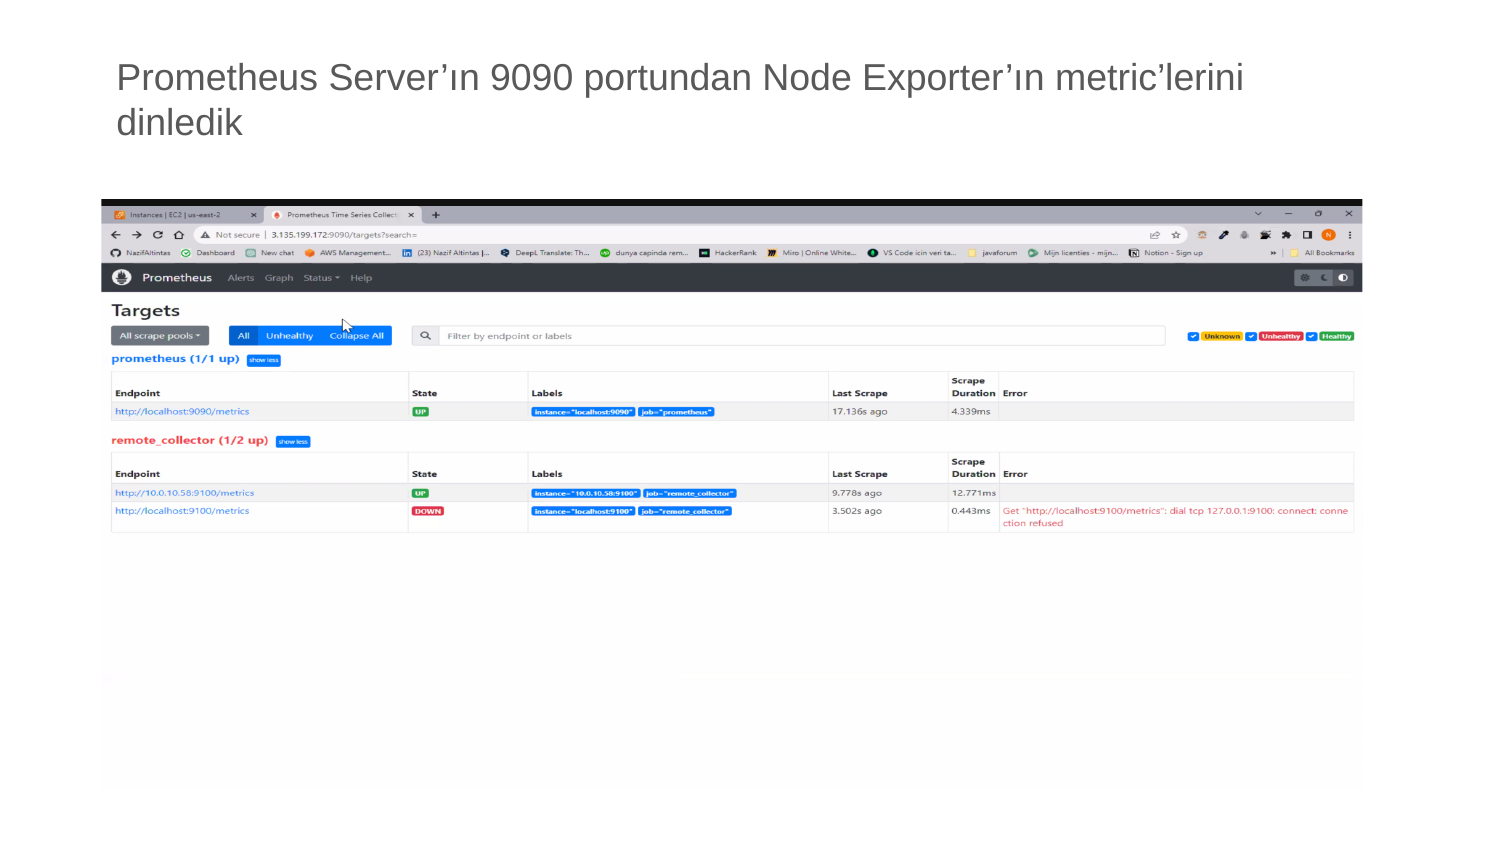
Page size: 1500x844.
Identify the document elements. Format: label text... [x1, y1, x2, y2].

picture [101, 199, 1363, 791]
text_box Prometheus Server’ın 9090 portundan Node Exporter’ın metric’lerini dinledik [101, 37, 1363, 158]
